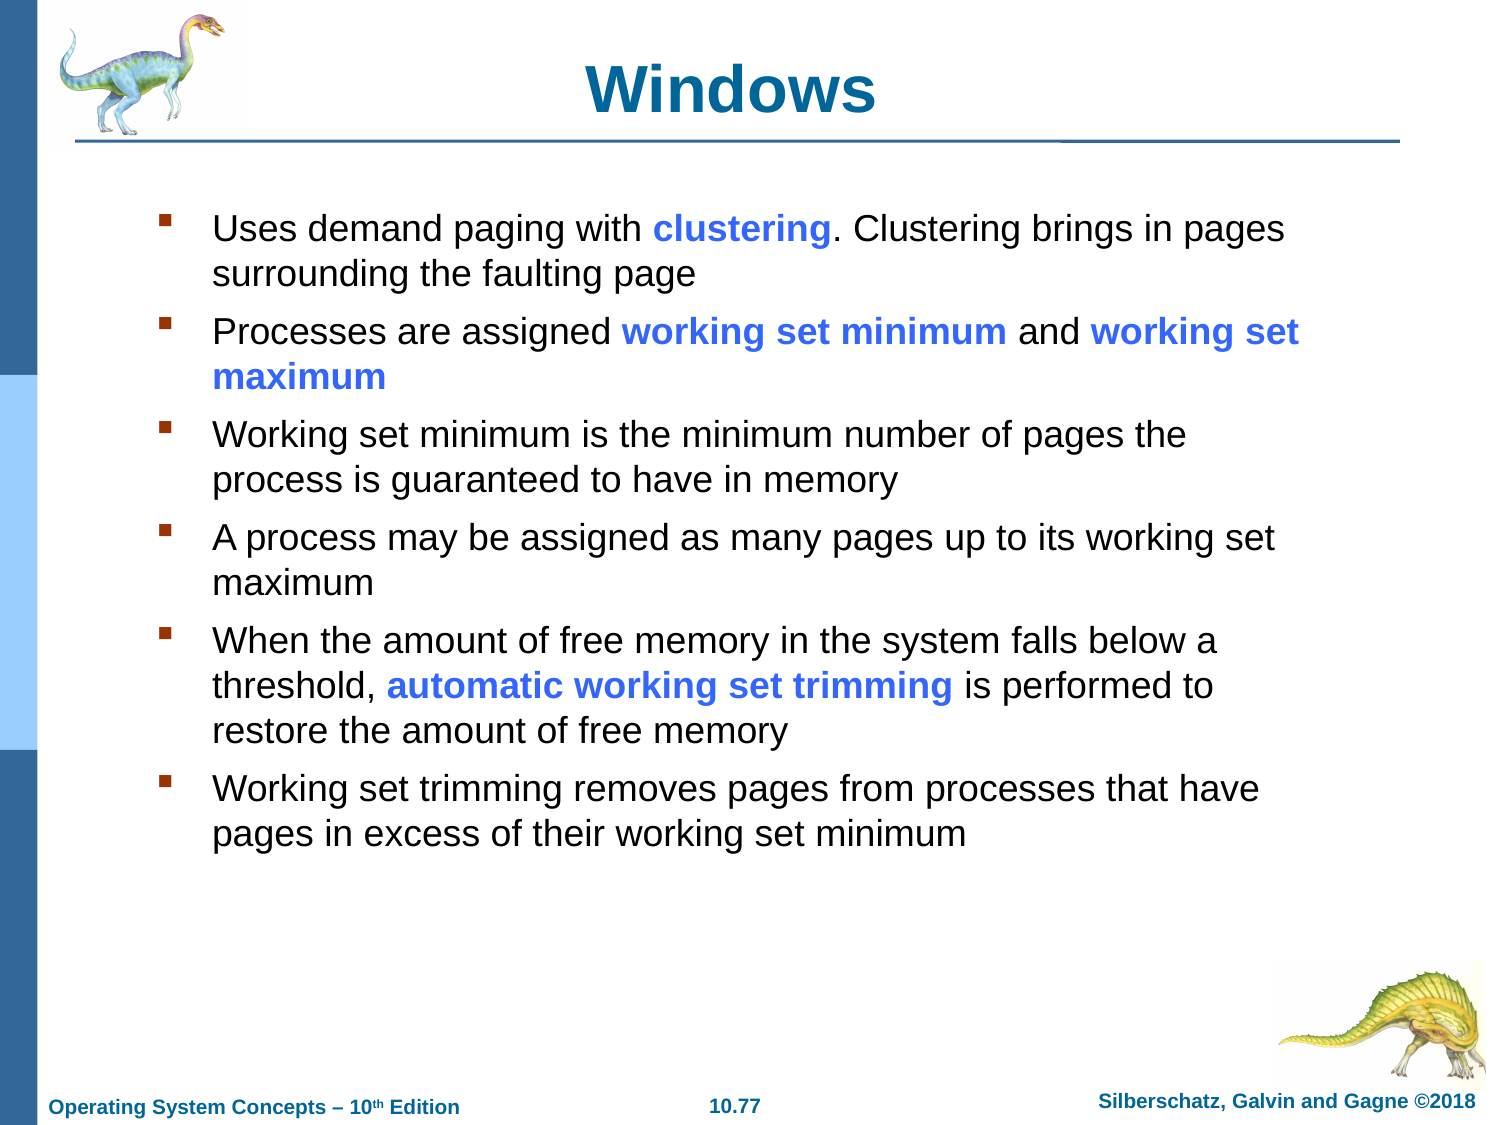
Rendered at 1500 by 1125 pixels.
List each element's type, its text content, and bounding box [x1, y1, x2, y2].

list Uses demand paging with clustering. Clustering brings in pages surrounding the faulting page Processes are assigned working set minimum and working set maximum Working set minimum is the minimum number of pages the process is guaranteed to have in memory A process may be assigned as many pages up to its working set maximum When the amount of free memory in the system falls below a threshold, automatic working set trimming is performed to restore the amount of free memory Working set trimming removes pages from processes that have pages in excess of their working set minimum [140, 196, 1338, 1066]
picture [1275, 959, 1486, 1090]
picture [46, 0, 243, 149]
title Windows [56, 38, 1407, 133]
